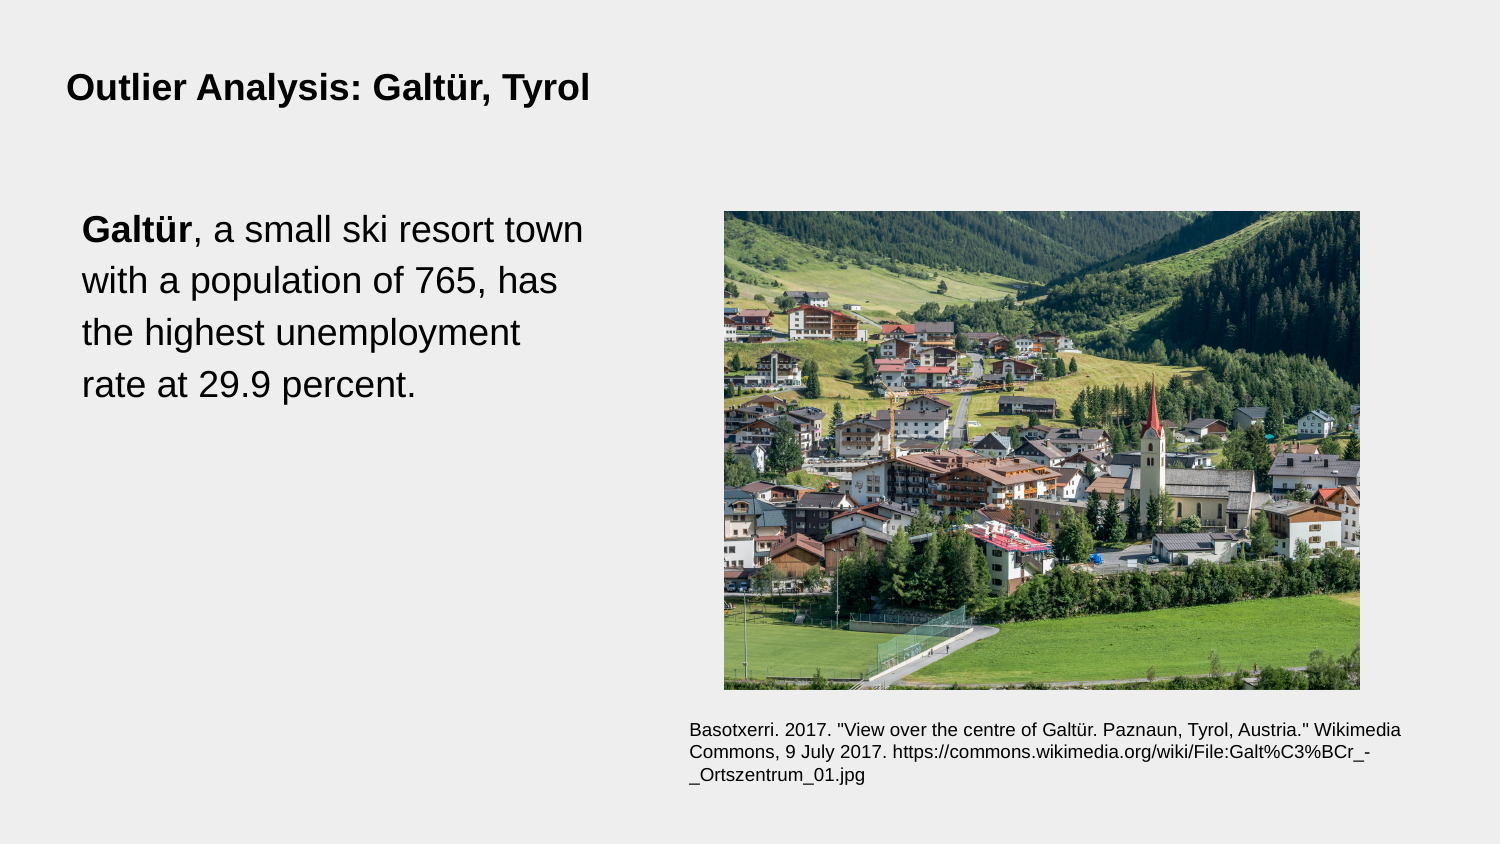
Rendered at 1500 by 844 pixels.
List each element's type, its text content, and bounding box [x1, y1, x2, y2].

text_box Basotxerri. 2017. "View over the centre of Galtür. Paznaun, Tyrol, Austria." Wikimedia Commons, 9 July 2017. https://commons.wikimedia.org/wiki/File:Galt%C3%BCr_-_Ortszentrum_01.jpg [674, 702, 1487, 800]
list Galtür, a small ski resort town with a population of 765, has the highest unemployment rate at 29.9 percent. [66, 182, 604, 719]
picture [723, 211, 1360, 690]
title Outlier Analysis: Galtür, Tyrol [51, 41, 1449, 136]
